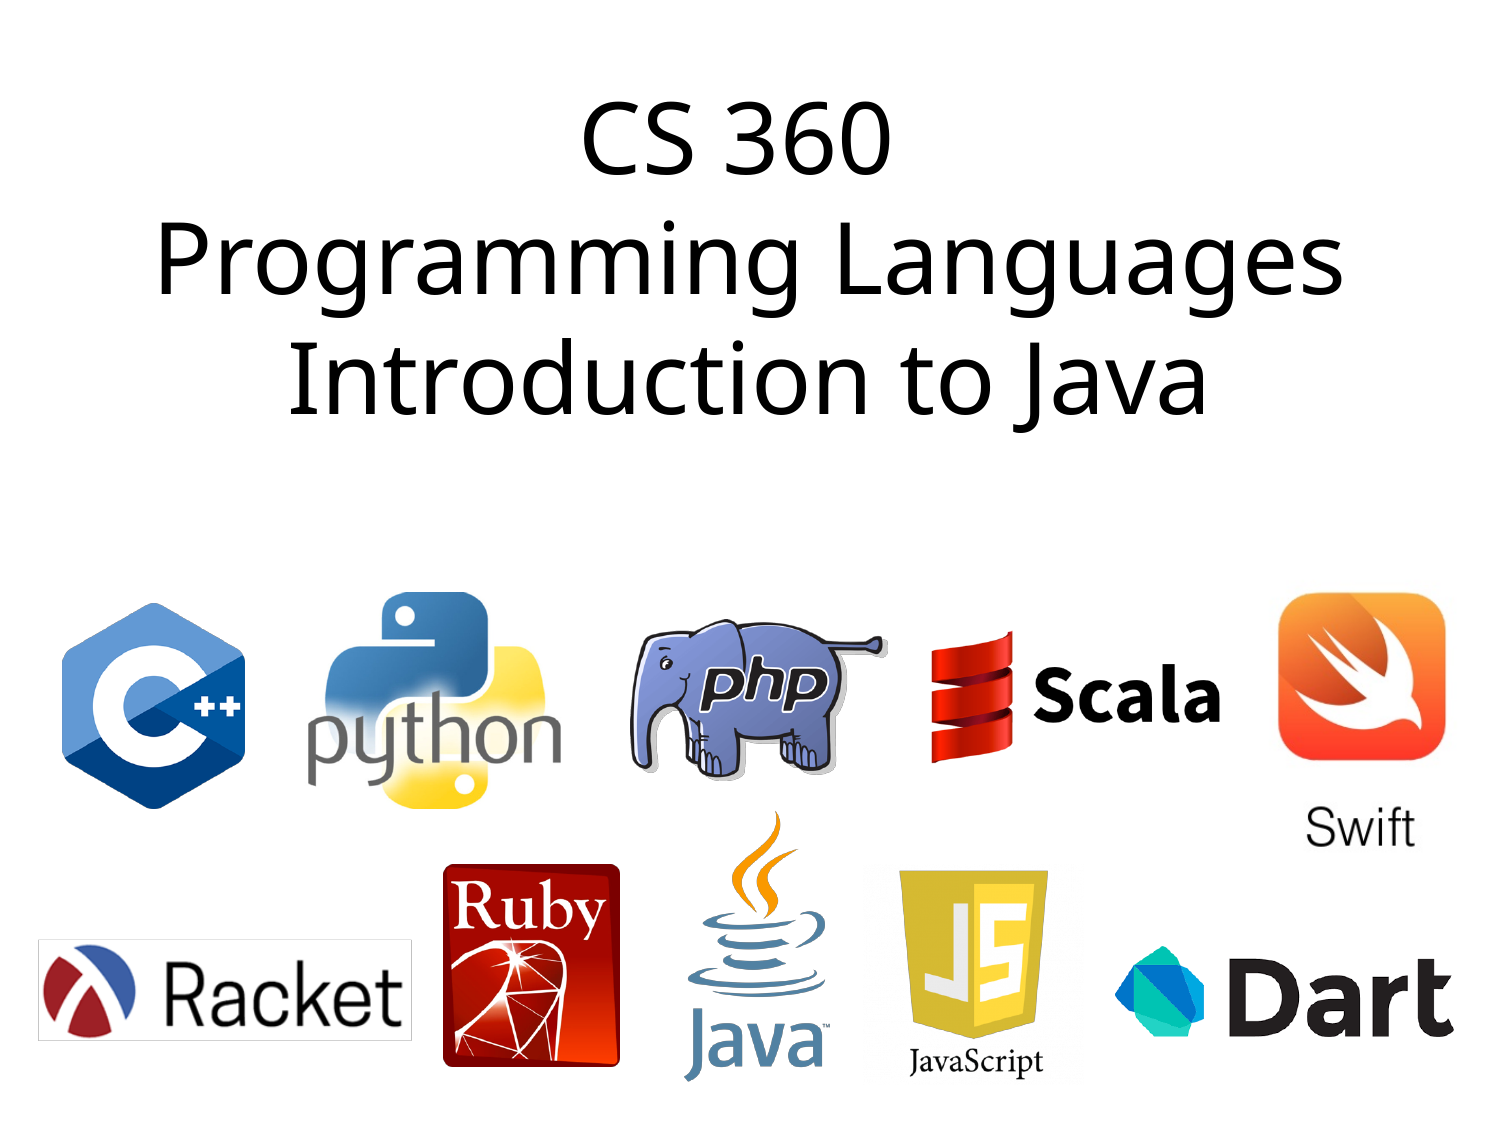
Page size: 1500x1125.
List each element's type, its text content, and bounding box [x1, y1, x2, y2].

picture [34, 864, 620, 1068]
picture [274, 592, 595, 809]
picture [1115, 946, 1454, 1037]
picture [62, 602, 246, 809]
picture [907, 565, 1474, 869]
picture [863, 864, 1084, 1085]
picture [630, 619, 888, 782]
title CS 360 Programming Languages Introduction to Java [112, 20, 1388, 488]
picture [680, 808, 831, 1084]
